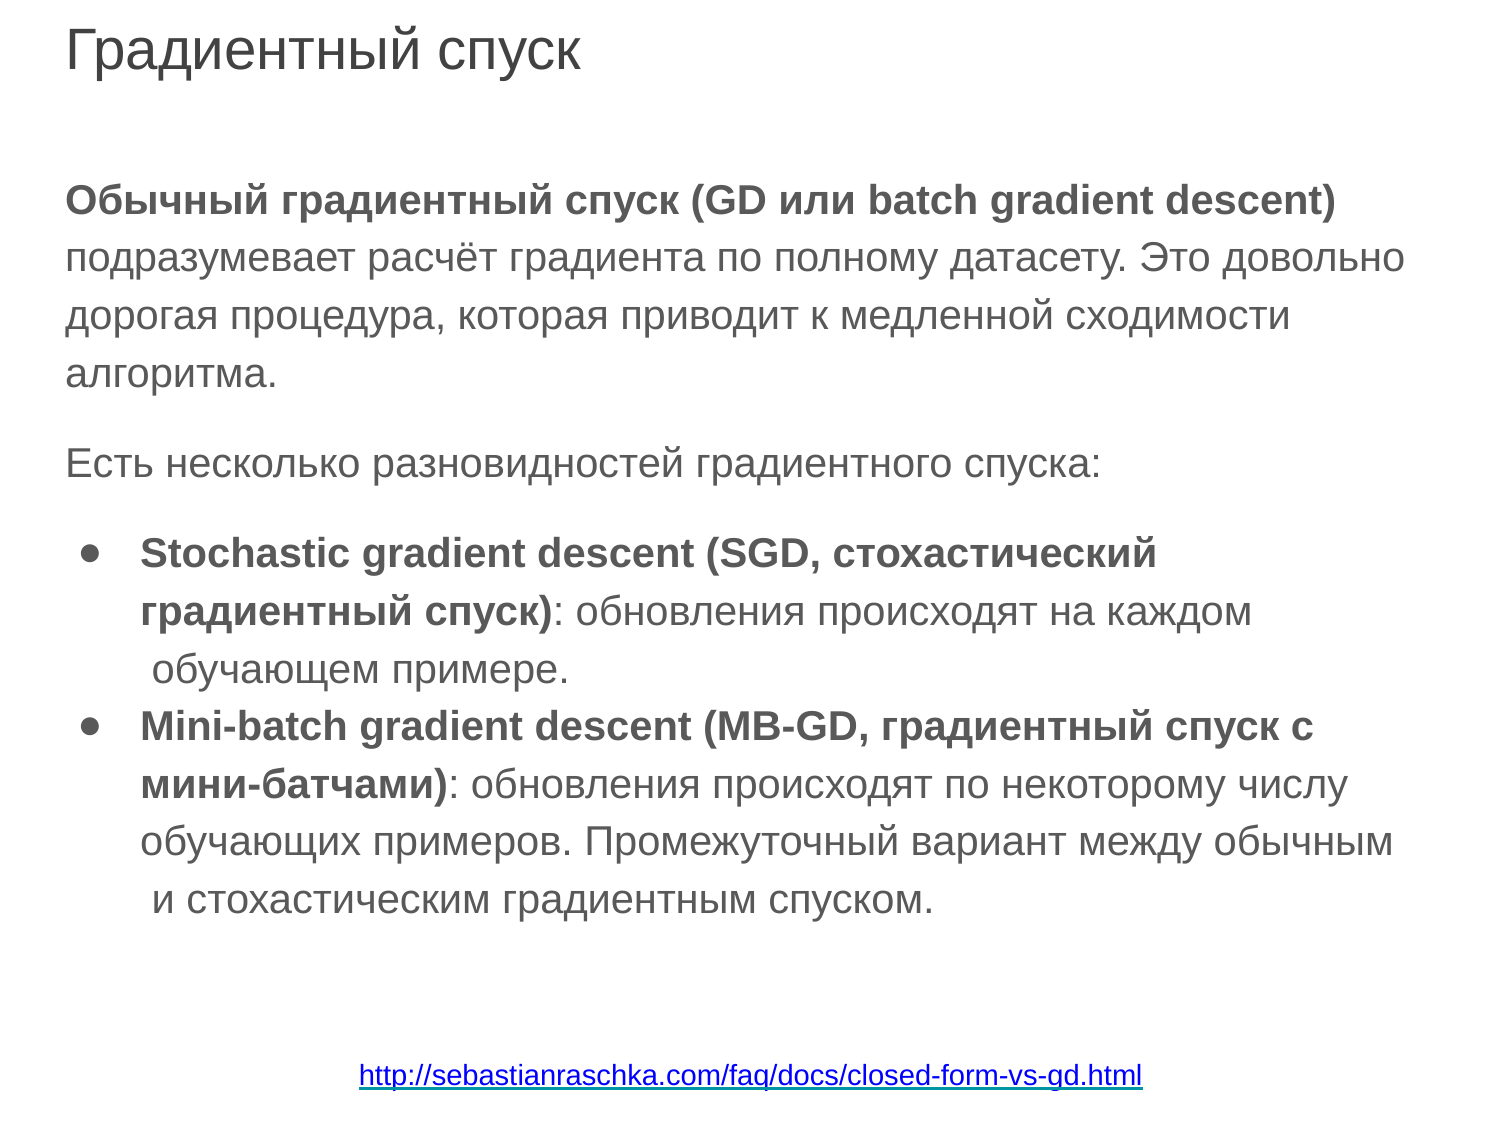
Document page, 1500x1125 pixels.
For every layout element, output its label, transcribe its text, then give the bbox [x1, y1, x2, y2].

text_box http://sebastianraschka.com/faq/docs/closed-form-vs-gd.html [356, 1054, 1147, 1092]
text_box Обычный градиентный спуск (GD или batch gradient descent) подразумевает расчёт градиента по полному датасету. Это довольно дорогая процедура, которая приводит к медленной сходимости алгоритма. Есть несколько разновидностей градиентного спуска: Stochastic gradient descent (SGD, стохастический градиентный спуск): обновления происходят на каждом обучающем примере. Mini-batch gradient descent (MB-GD, градиентный спуск с мини-батчами): обновления происходят по некоторому числу обучающих примеров. Промежуточный вариант между обычным и стохастическим градиентным спуском. [63, 163, 1426, 922]
title Градиентный спуск [63, 9, 589, 163]
